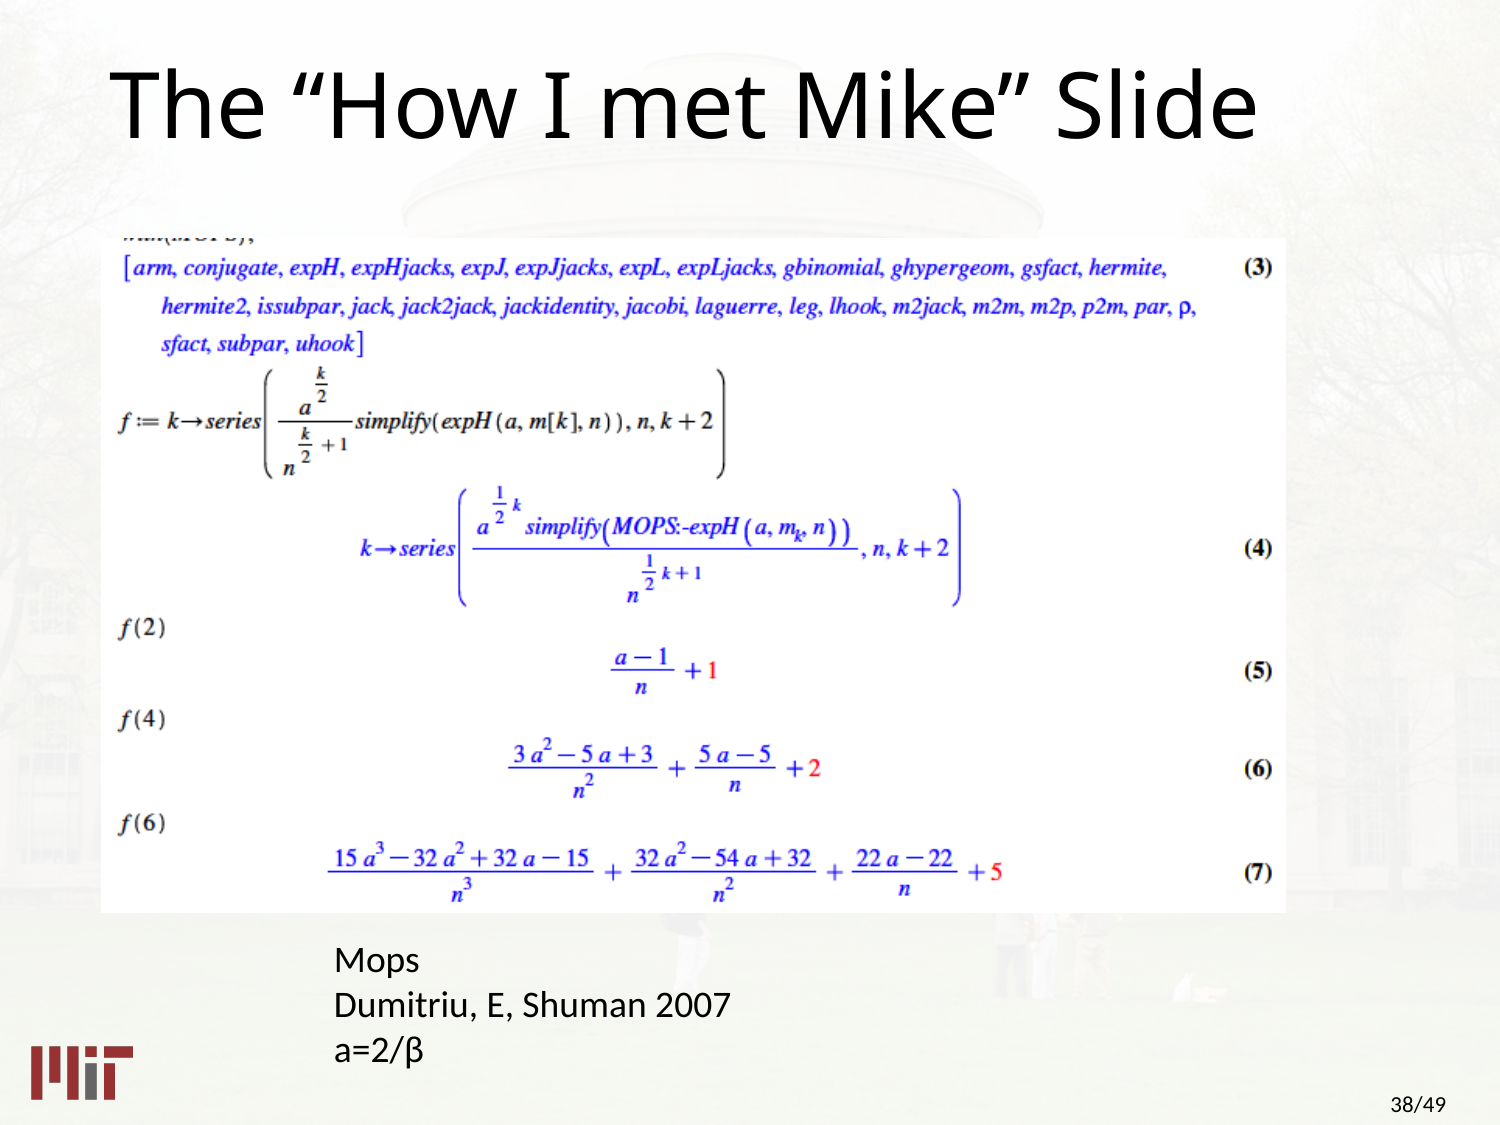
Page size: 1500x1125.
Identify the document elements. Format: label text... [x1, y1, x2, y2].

title The “How I met Mike” Slide [94, 0, 1388, 218]
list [101, 238, 1286, 914]
text_box Mops Dumitriu, E, Shuman 2007 a=2/β [319, 928, 747, 1123]
picture [26, 1042, 137, 1103]
